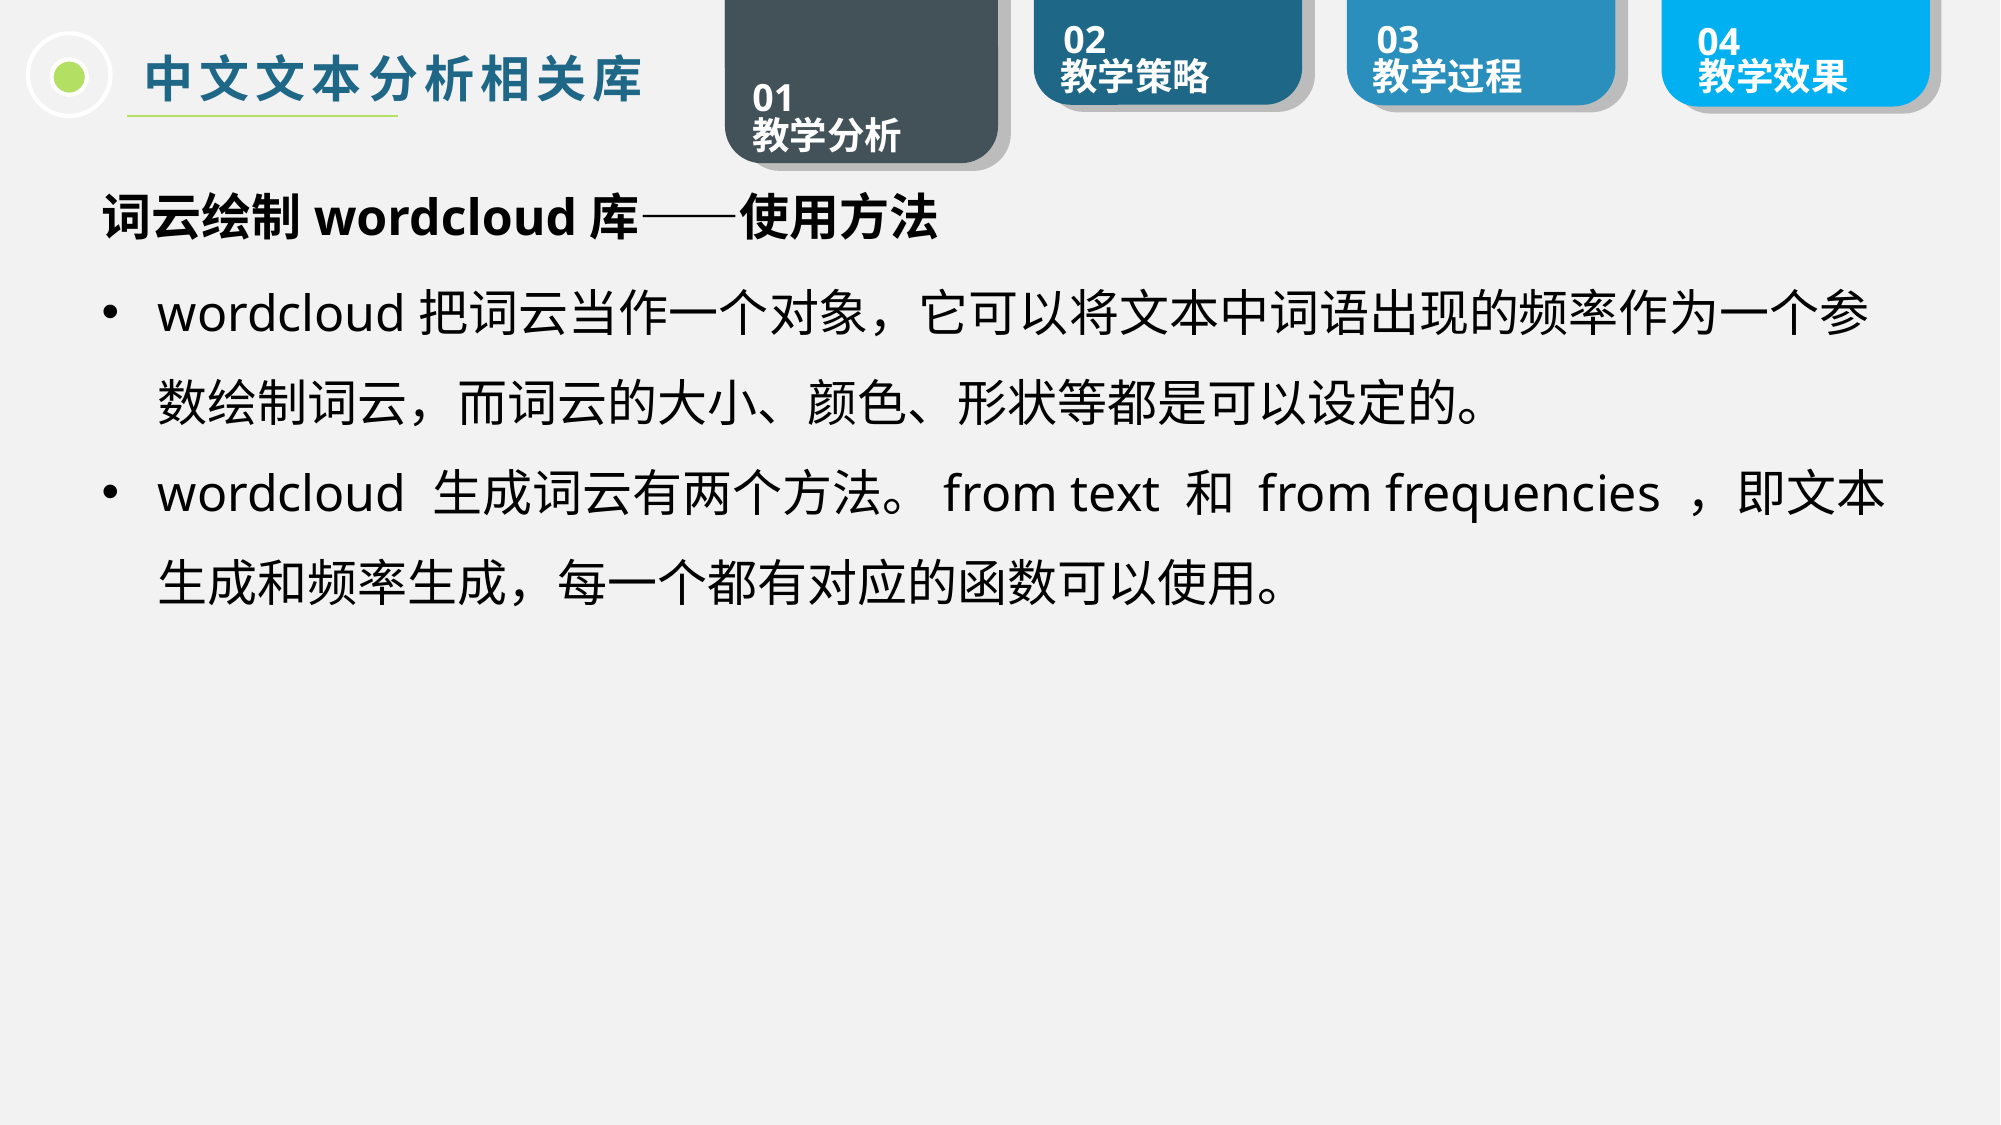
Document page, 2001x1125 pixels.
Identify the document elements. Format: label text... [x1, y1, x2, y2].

text_box 词云绘制wordcloud库——使用方法 [86, 148, 1936, 253]
text_box 中文文本分析相关库 [128, 40, 1155, 115]
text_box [27, 33, 111, 117]
text_box wordcloud把词云当作一个对象，它可以将文本中词语出现的频率作为一个参数绘制词云，而词云的大小、颜色、形状等都是可以设定的。 wordcloud 生成词云有两个方法。from text 和 from frequencies ，即文本生成和频率生成，每一个都有对应的函数可以使用。 [86, 243, 1919, 619]
